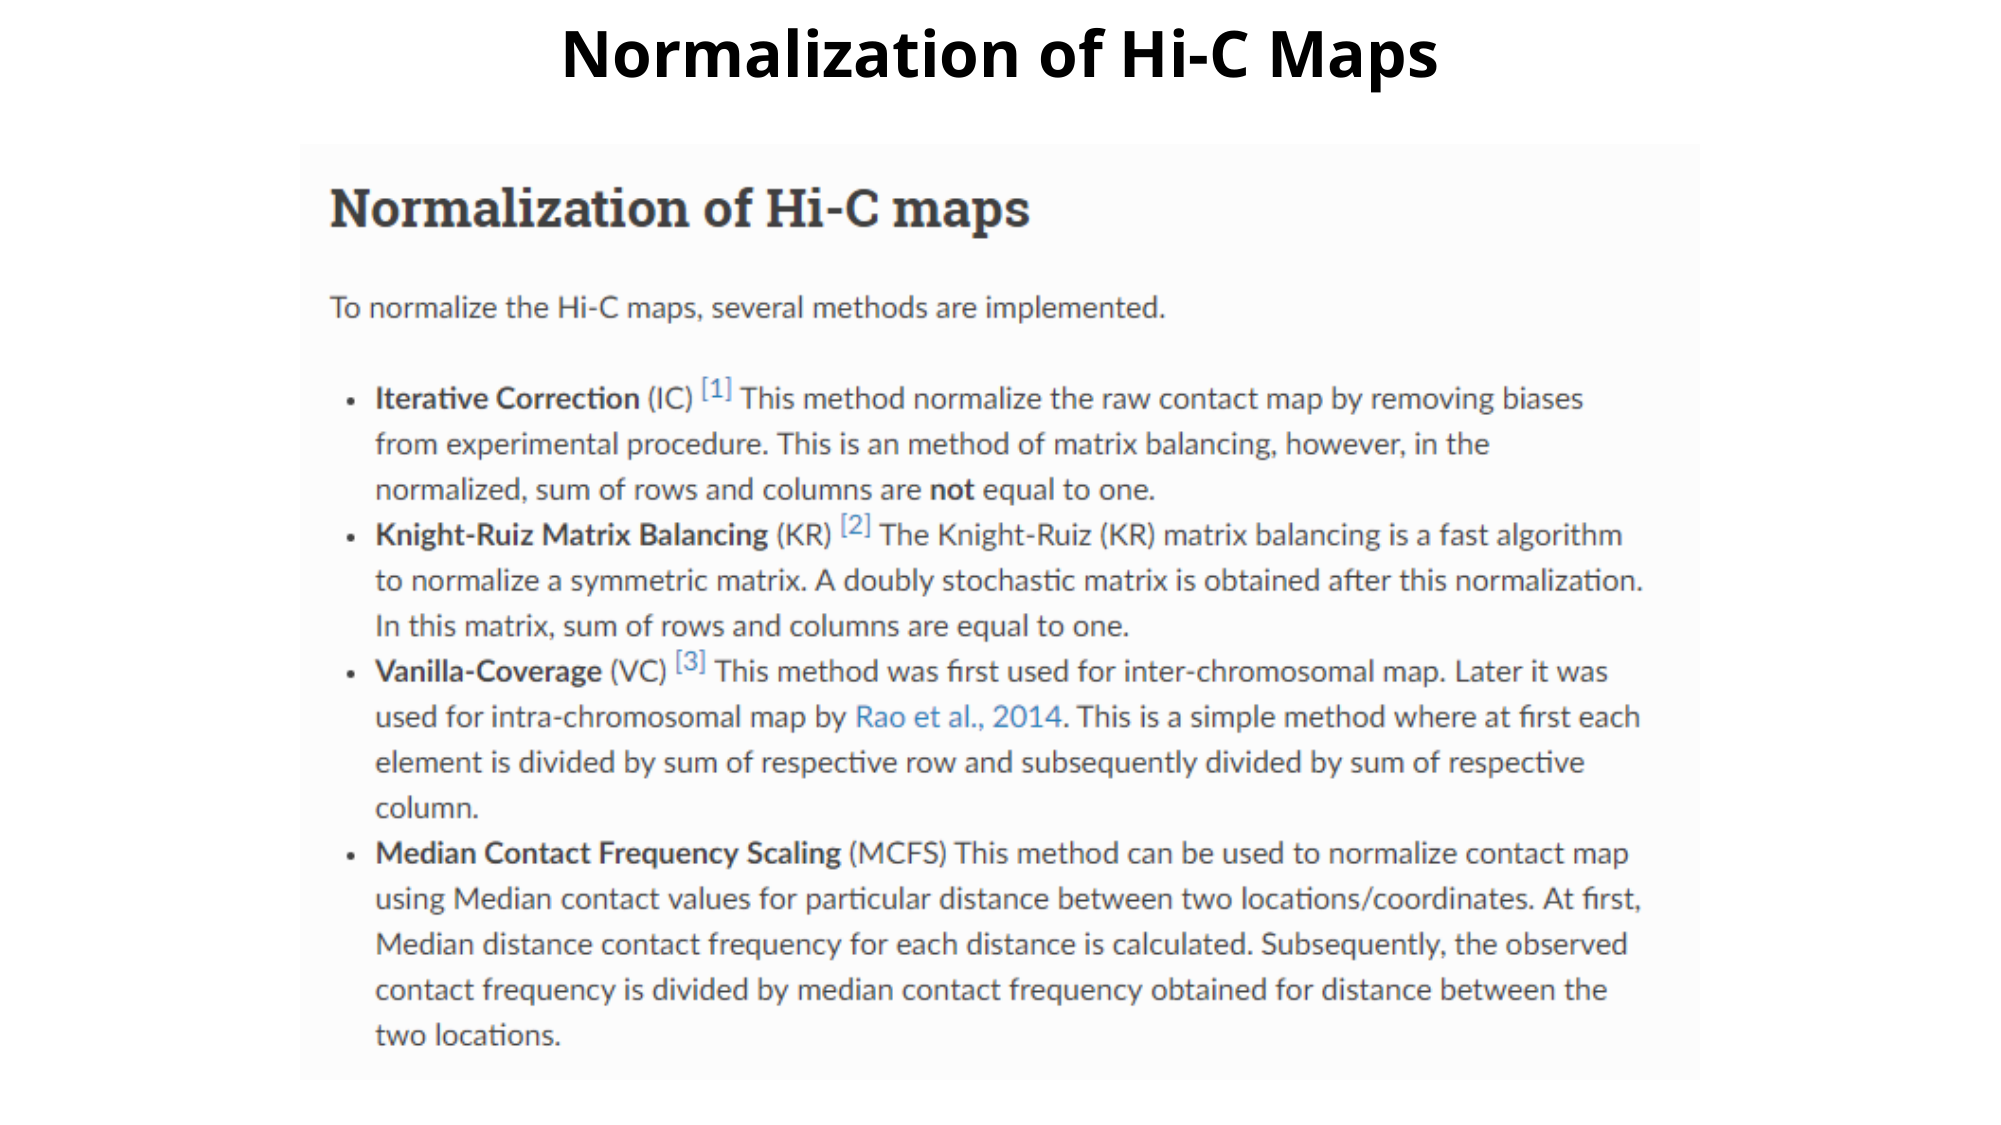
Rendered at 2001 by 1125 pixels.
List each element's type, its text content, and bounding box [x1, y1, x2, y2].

title Normalization of Hi-C Maps [0, 13, 2000, 177]
picture [300, 144, 1700, 1080]
